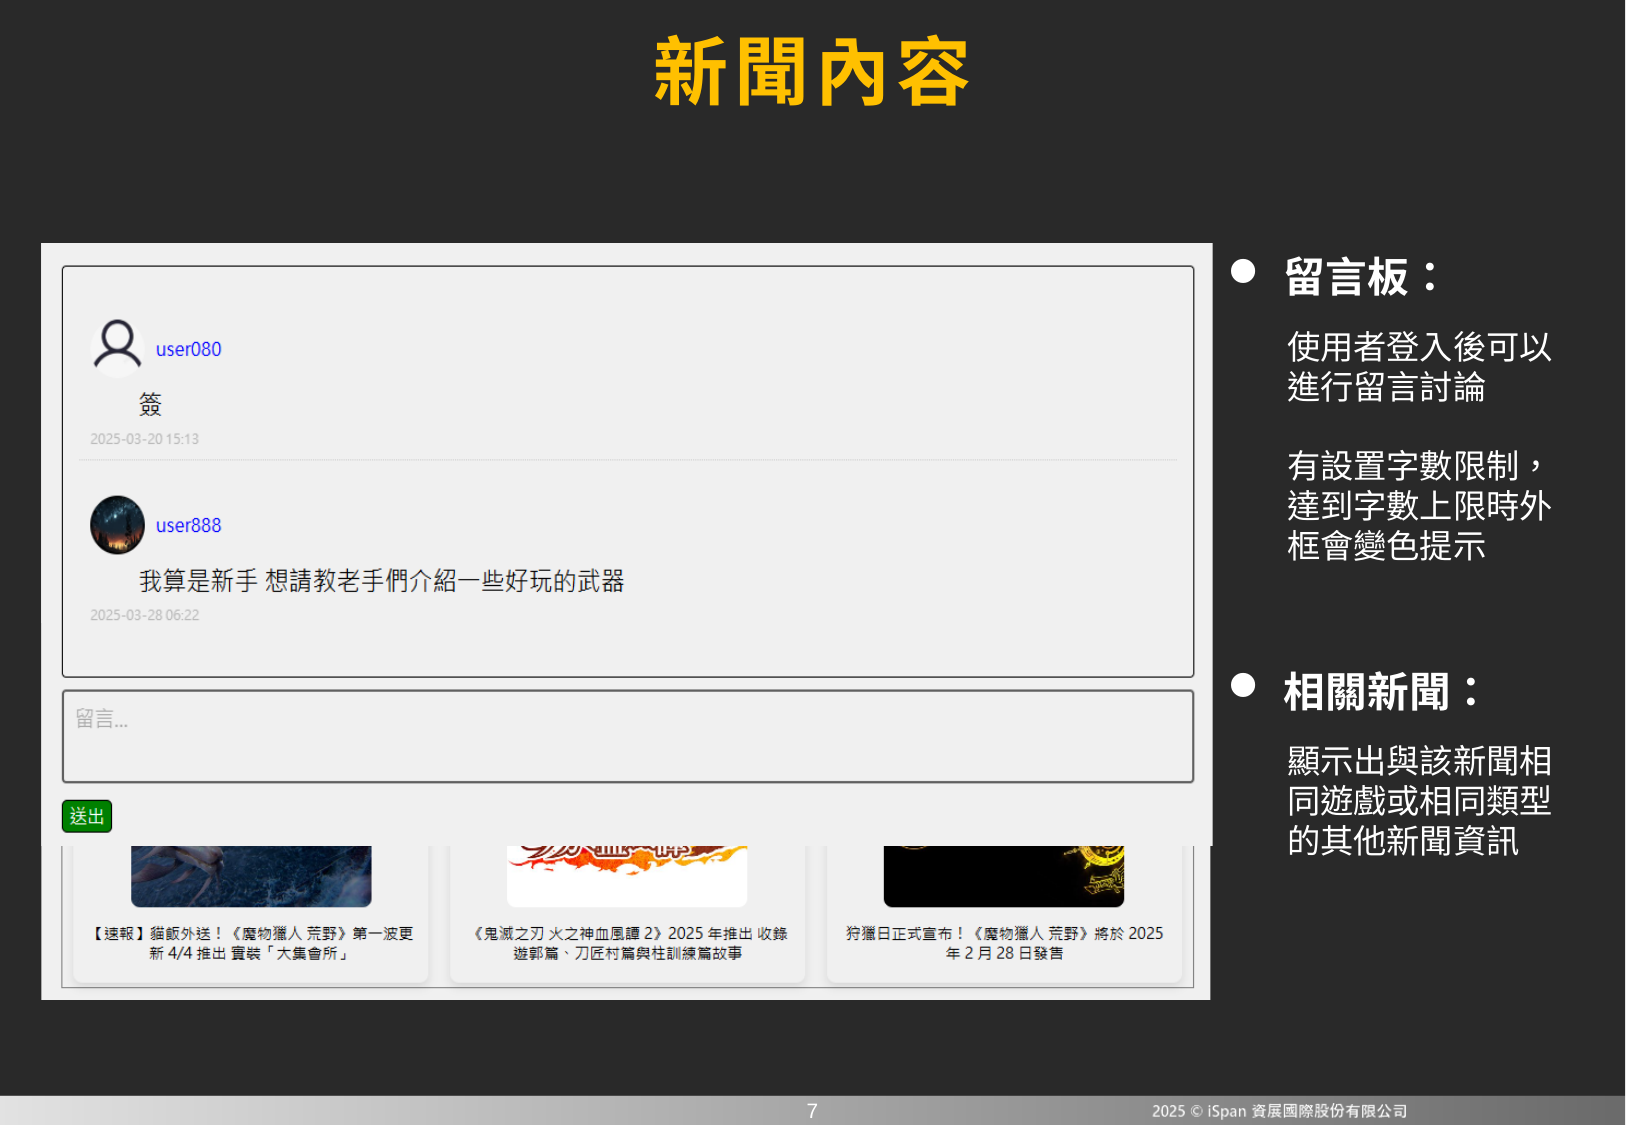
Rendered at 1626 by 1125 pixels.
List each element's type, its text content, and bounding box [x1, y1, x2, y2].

picture [0, 0, 1626, 1125]
title 新聞內容 [103, 13, 1522, 126]
list 留言板： 使用者登入後可以進行留言討論 有設置字數限制，達到字數上限時外框會變色提示 相關新聞： 顯示出與該新聞相同遊戲或相同類型的其他新聞資訊 [1212, 243, 1591, 1055]
